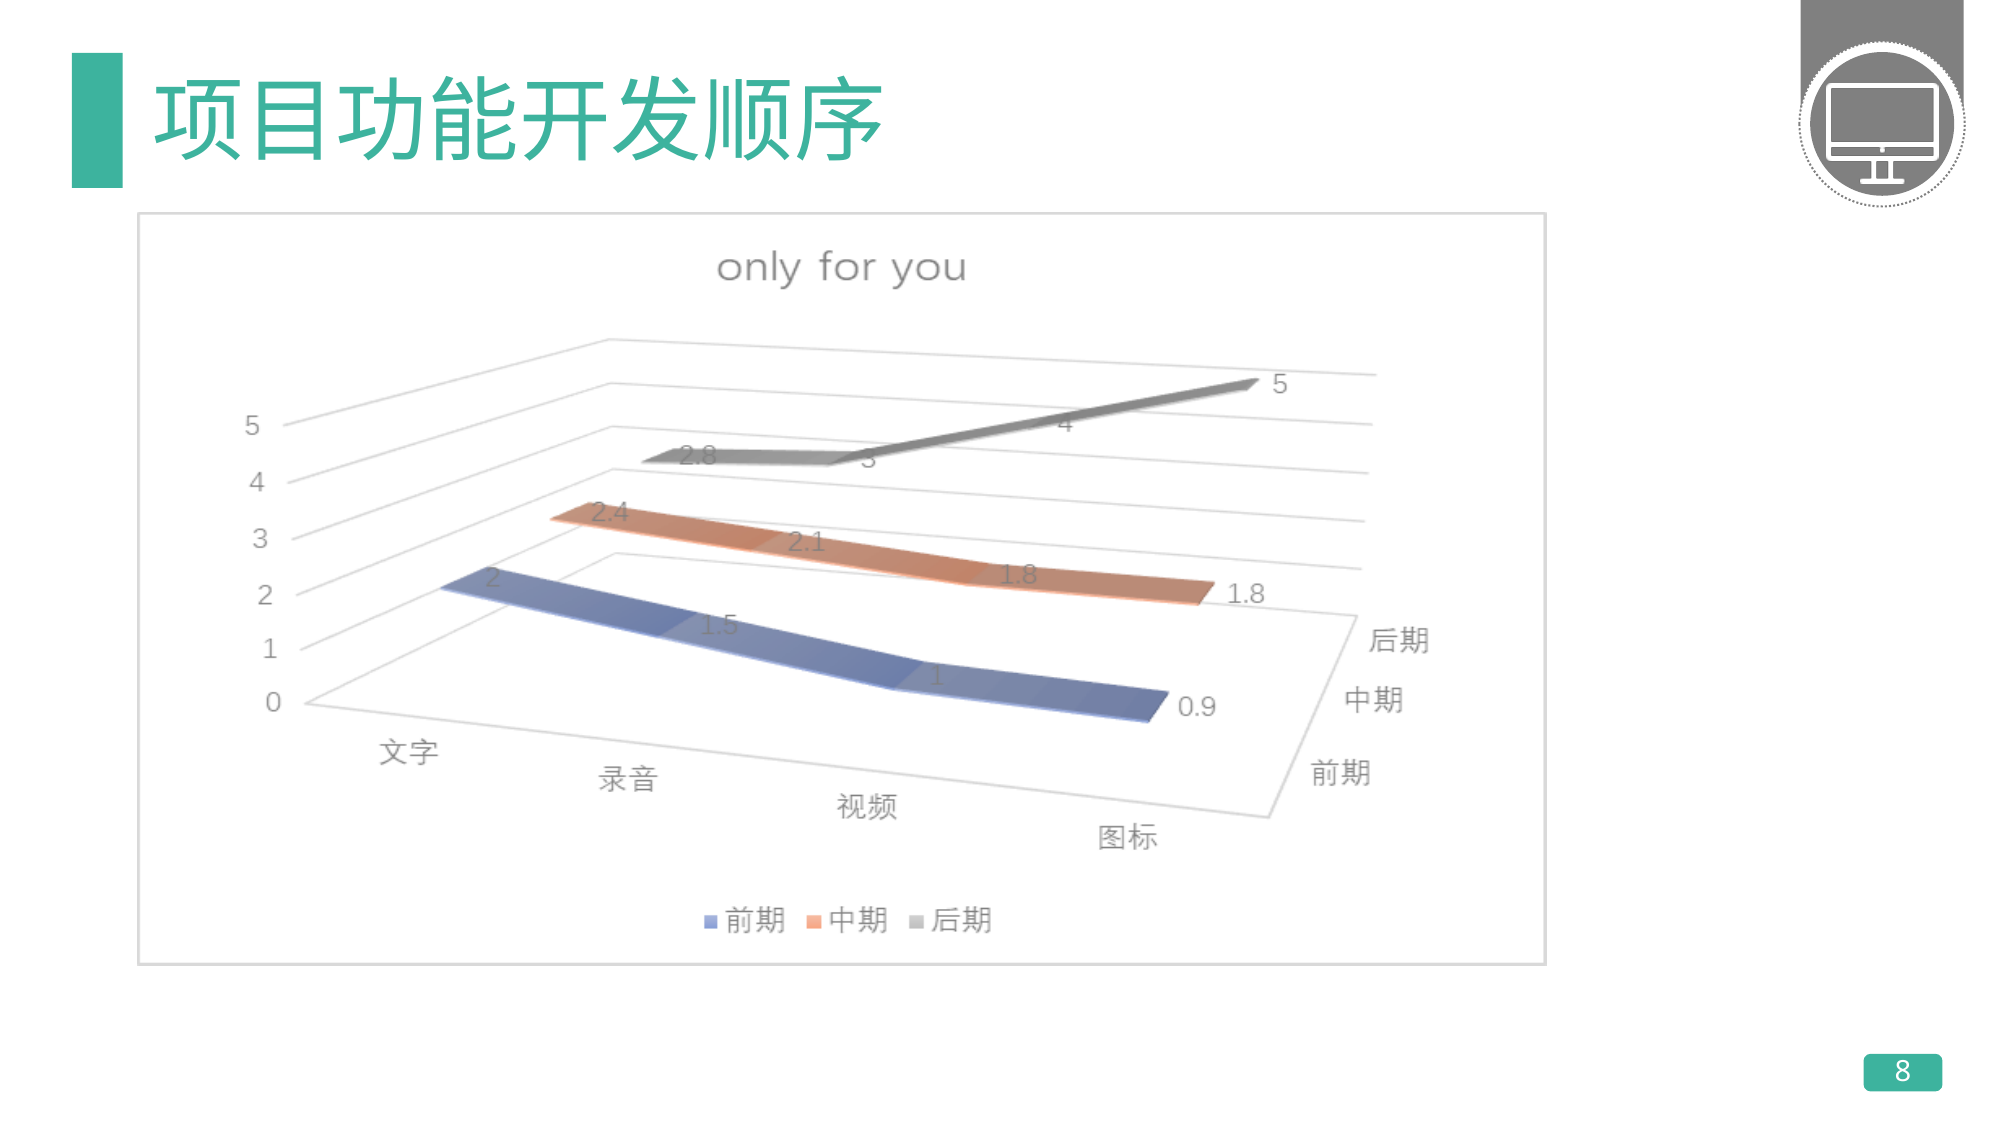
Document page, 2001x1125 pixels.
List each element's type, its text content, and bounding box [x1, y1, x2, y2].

picture [1863, 83, 1939, 184]
title 项目功能开发顺序 [137, 59, 1863, 189]
slide_number 8 [1677, 1042, 2000, 1103]
picture [137, 212, 1547, 966]
